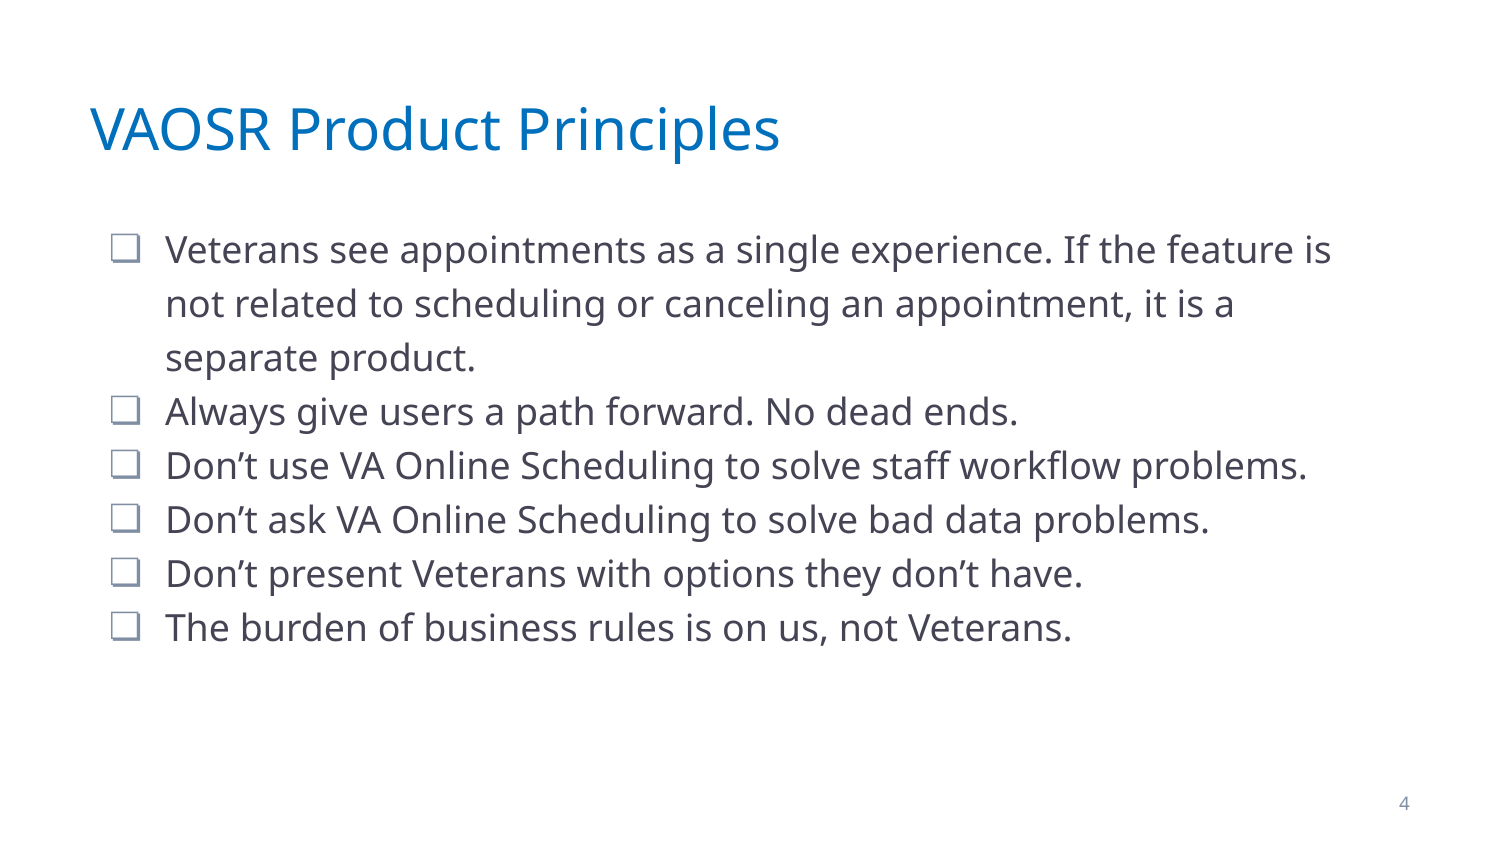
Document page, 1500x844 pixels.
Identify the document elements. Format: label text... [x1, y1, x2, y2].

title VAOSR Product Principles [75, 84, 1313, 188]
list Veterans see appointments as a single experience. If the feature is not related to scheduling or canceling an appointment, it is a separate product. Always give users a path forward. No dead ends. Don’t use VA Online Scheduling to solve staff workflow problems. Don’t ask VA Online Scheduling to solve bad data problems. Don’t present Veterans with options they don’t have. The burden of business rules is on us, not Veterans. [75, 209, 1398, 760]
slide_number 4 [1312, 782, 1425, 827]
